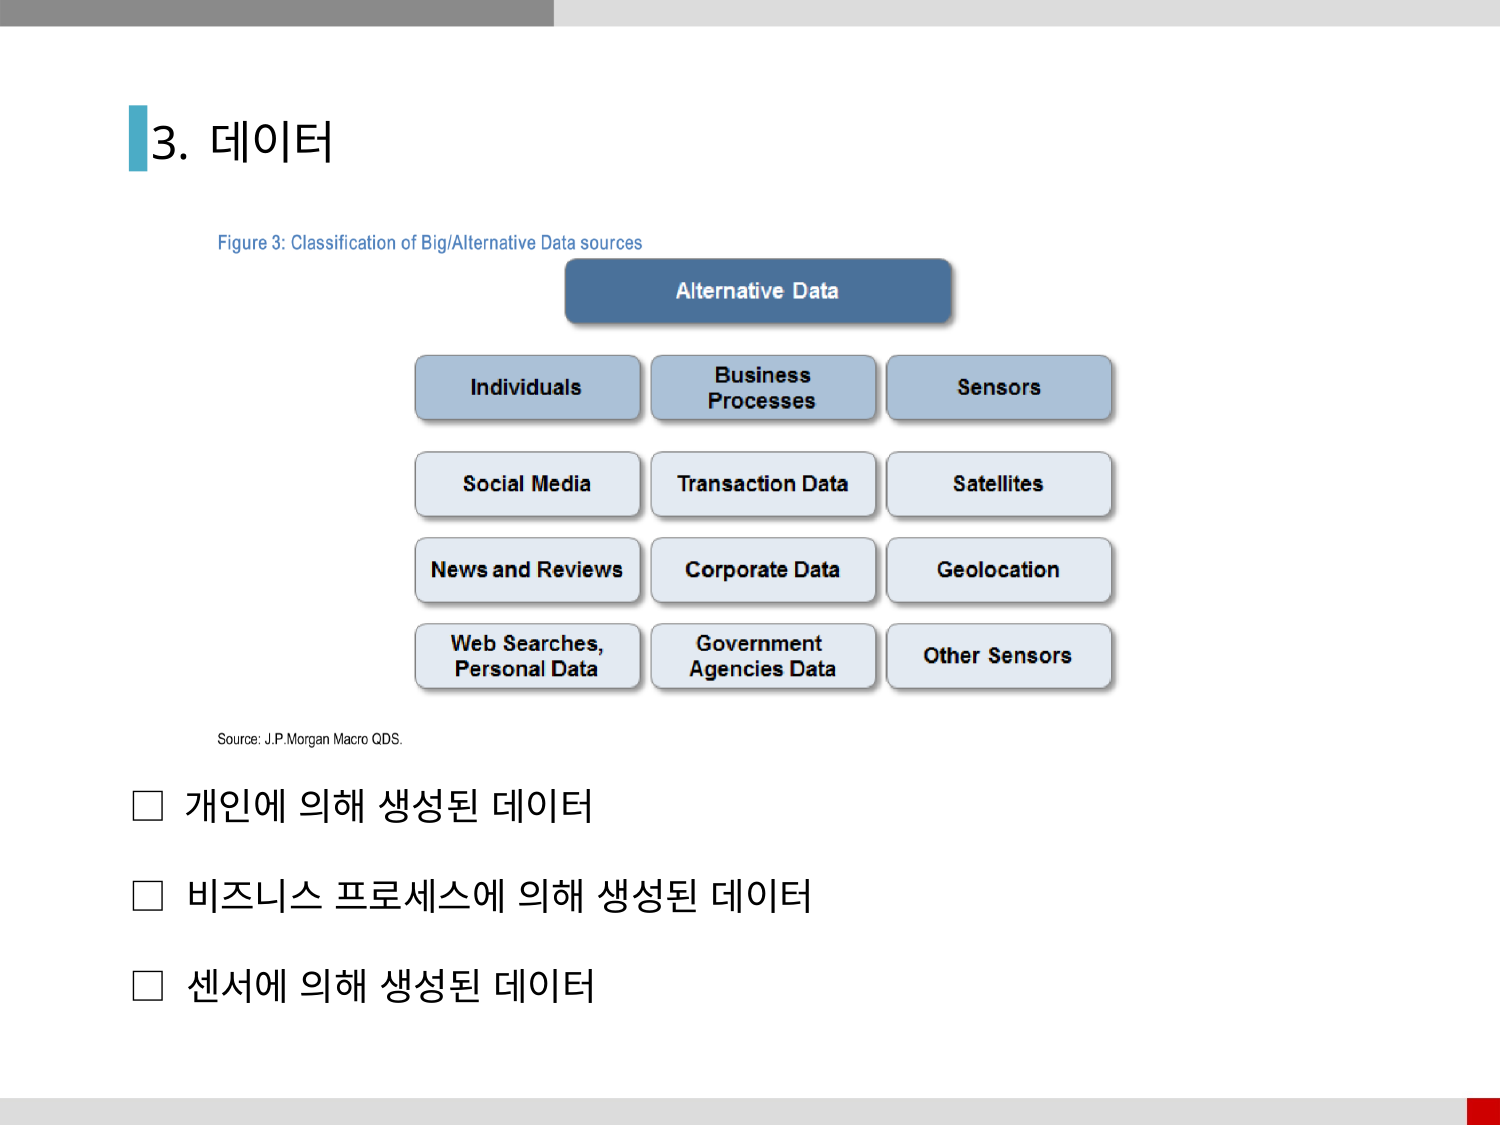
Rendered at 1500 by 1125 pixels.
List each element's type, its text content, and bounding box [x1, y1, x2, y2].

text_box 3. 데이터 [112, 105, 1404, 176]
text_box □ 개인에 의해 생성된 데이터 □ 비즈니스 프로세스에 의해 생성된 데이터 □ 센서에 의해 생성된 데이터 [114, 775, 1461, 1061]
picture [0, 0, 1500, 1125]
